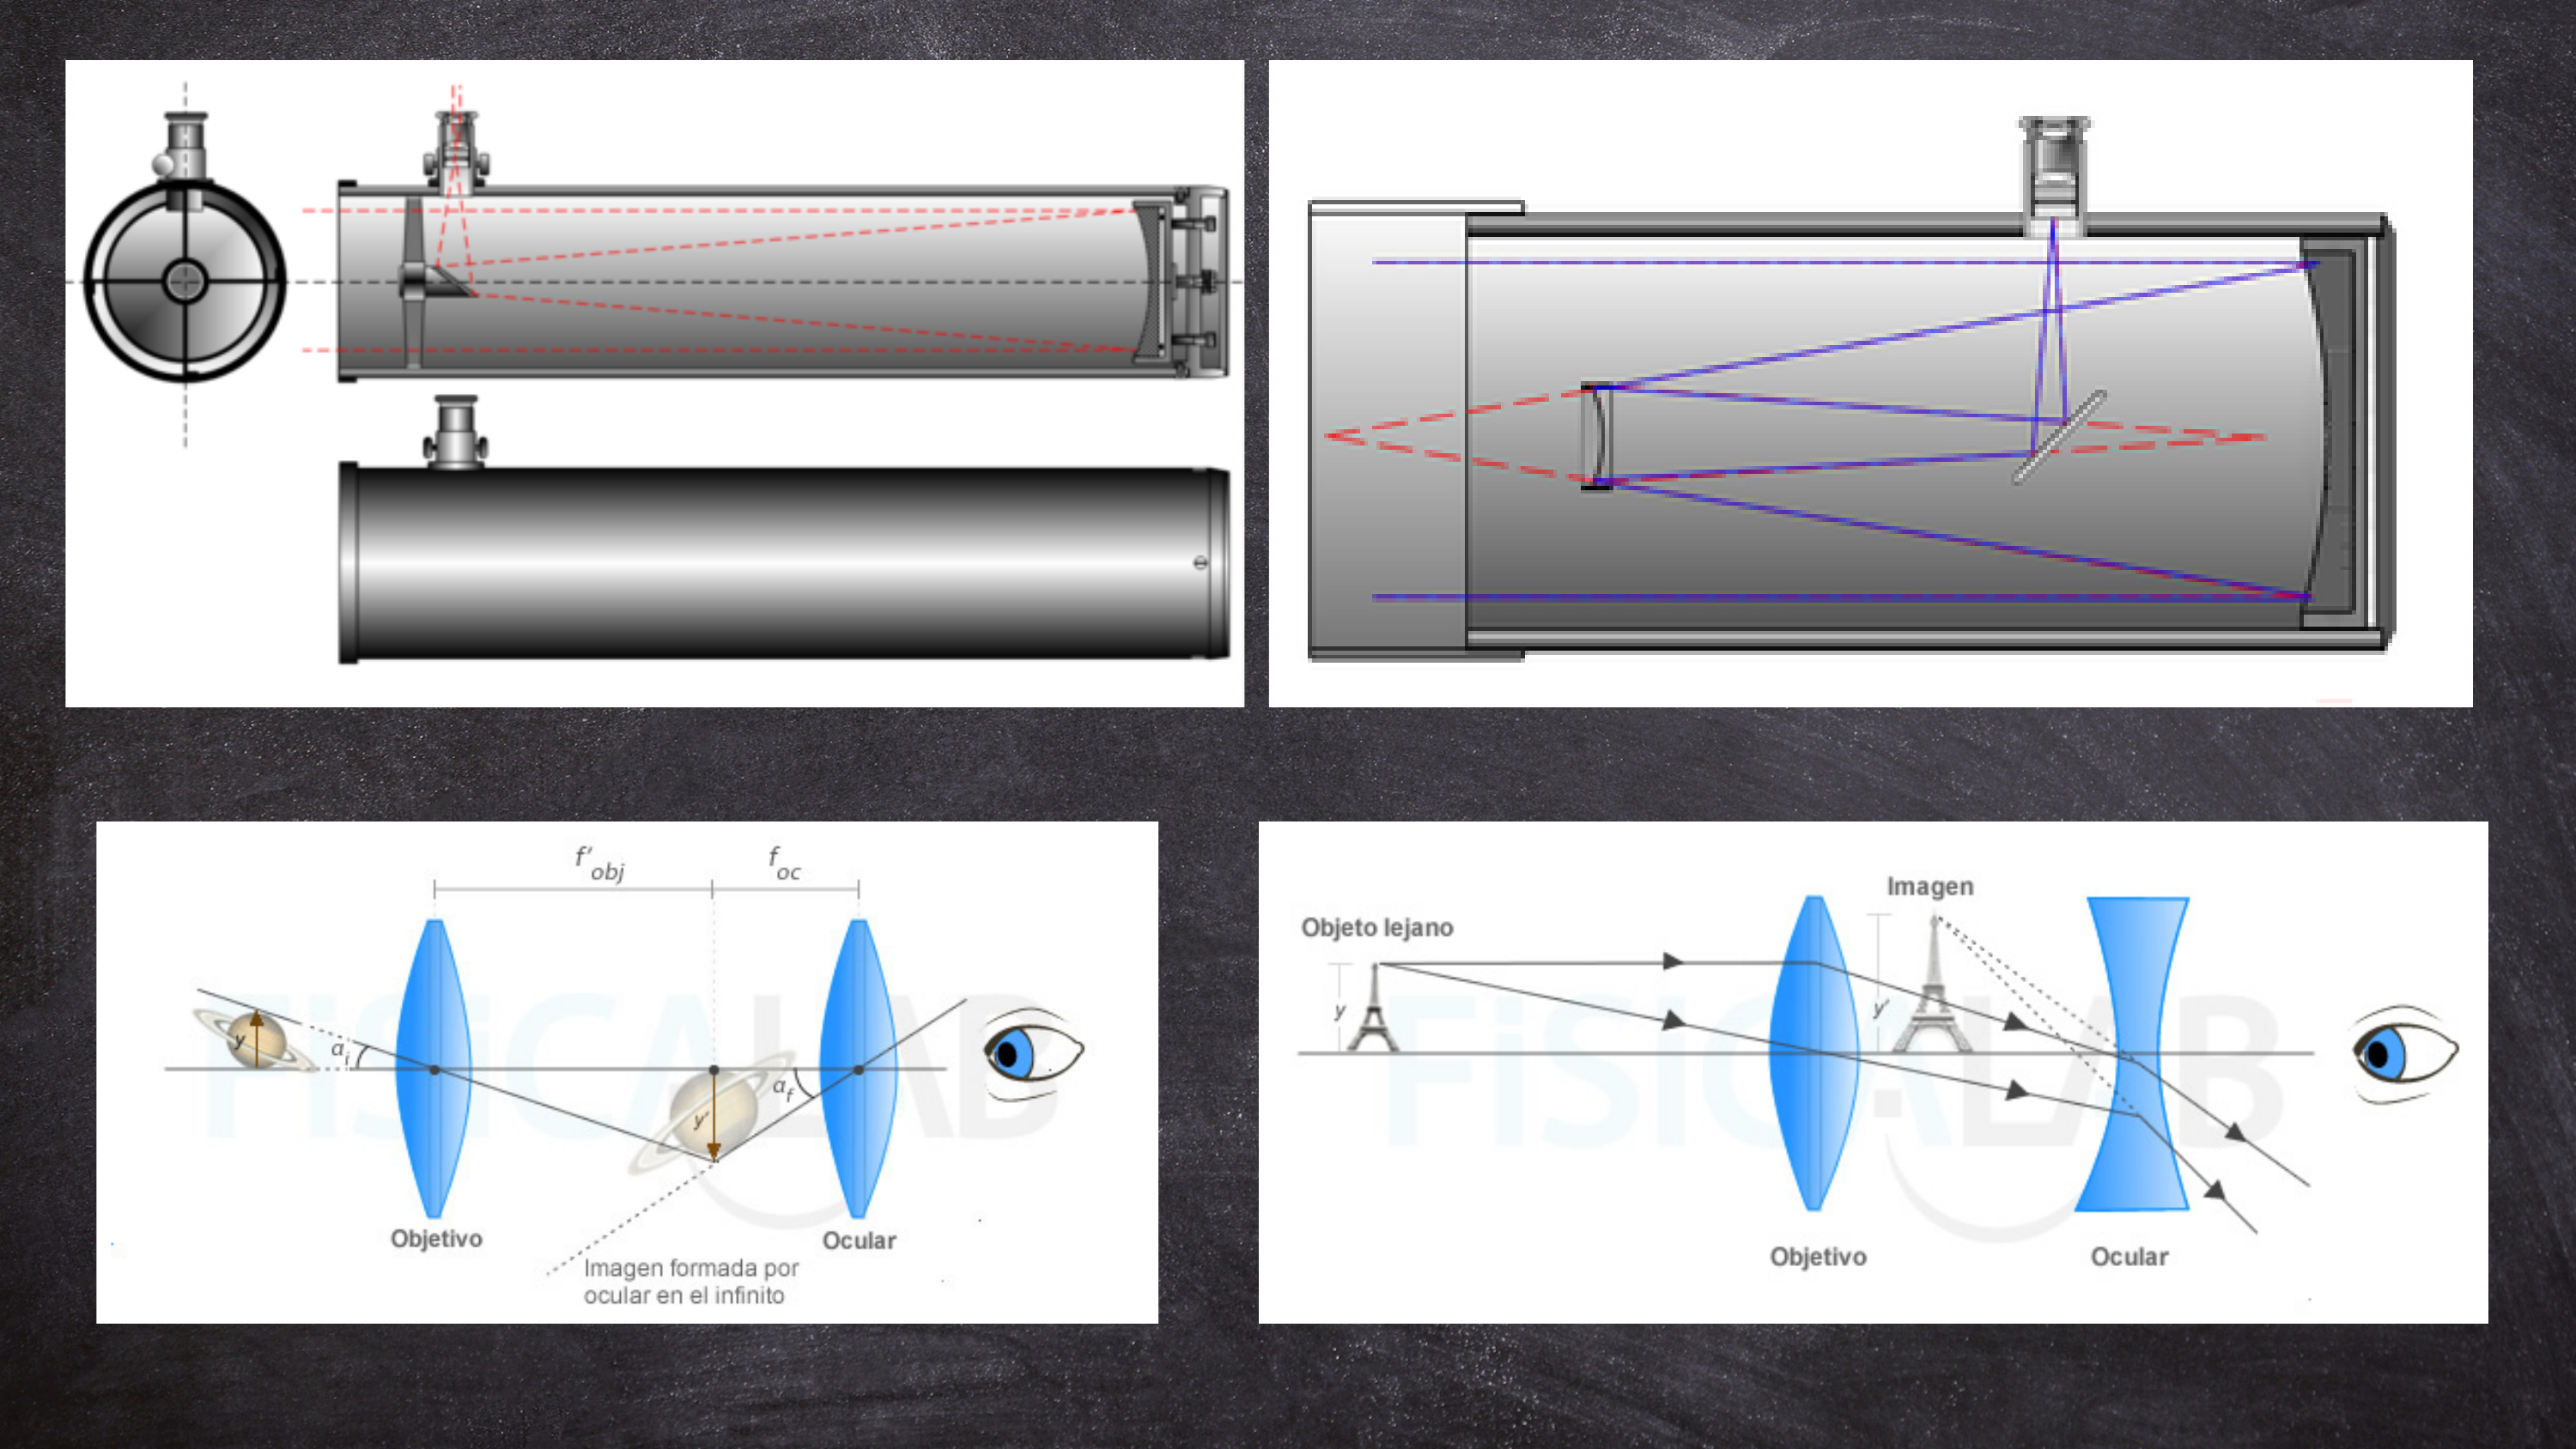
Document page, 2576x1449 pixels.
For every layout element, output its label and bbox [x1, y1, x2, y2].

text_box [0, 0, 2576, 1449]
picture [1258, 821, 2489, 1324]
text_box [65, 60, 1245, 707]
text_box [96, 822, 1159, 1324]
text_box [1268, 60, 2473, 707]
